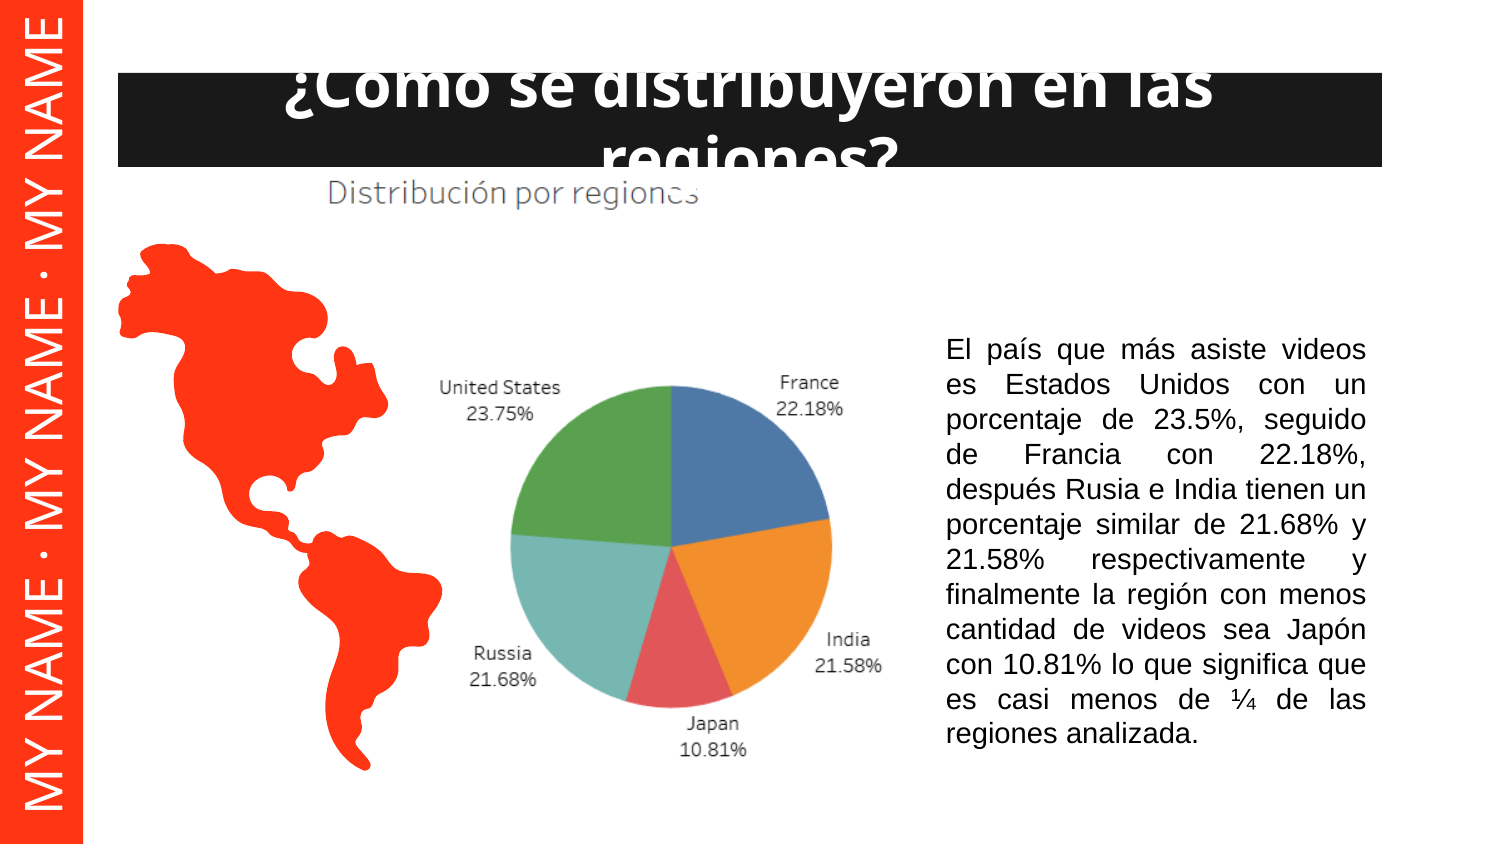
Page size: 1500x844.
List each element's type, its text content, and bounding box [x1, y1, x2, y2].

picture [319, 166, 981, 794]
title MY NAME · MY NAME · MY NAME · [0, 0, 84, 844]
text_box El país que más asiste videos es Estados Unidos con un porcentaje de 23.5%, seguido de Francia con 22.18%, después Rusia e India tienen un porcentaje similar de 21.68% y 21.58% respectivamente y finalmente la región con menos cantidad de videos sea Japón con 10.81% lo que significa que es casi menos de ¼ de las regiones analizada. [985, 322, 1382, 758]
text_box [118, 243, 314, 607]
title ¿Cómo se distribuyeron en las regiones? [118, 72, 1382, 167]
